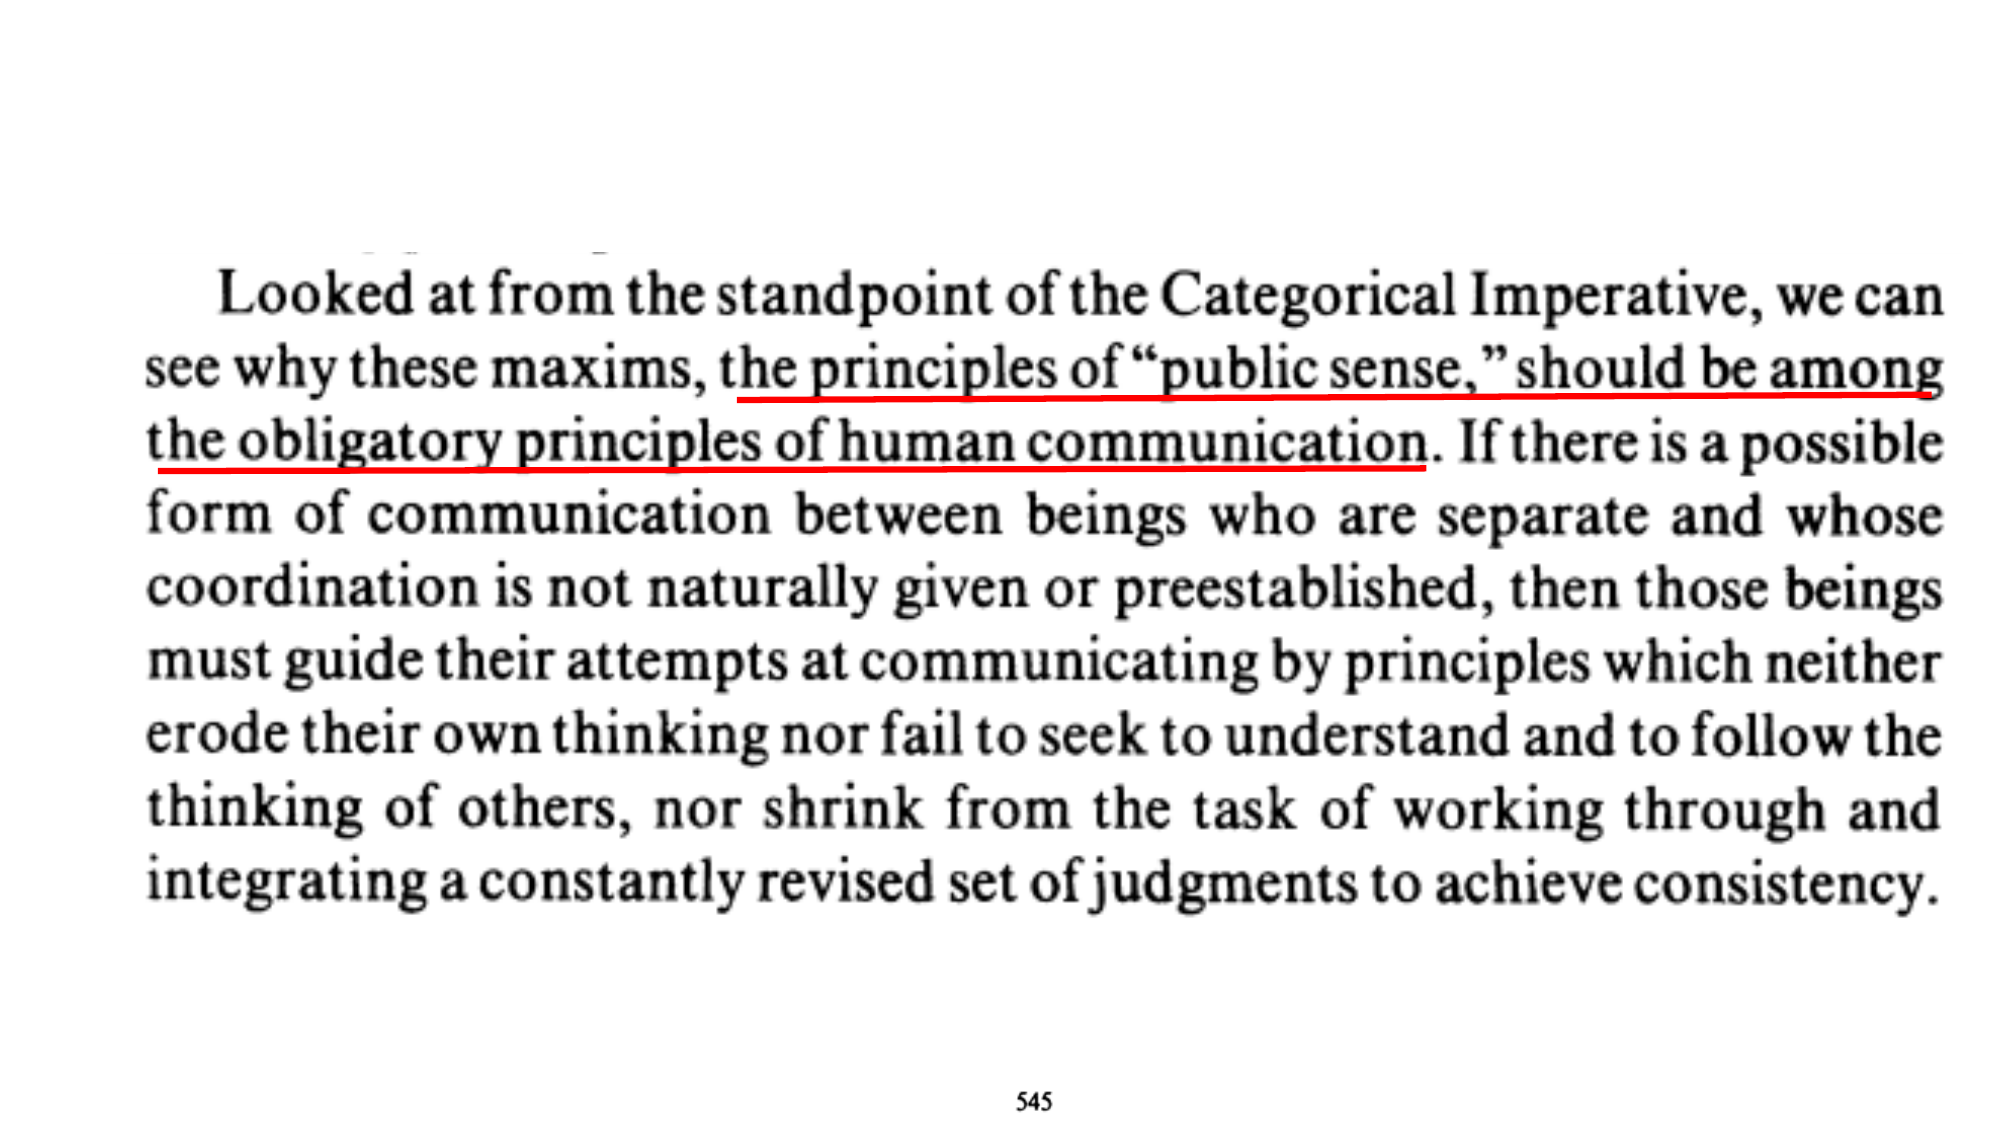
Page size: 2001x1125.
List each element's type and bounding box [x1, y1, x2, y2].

picture [105, 252, 1963, 924]
text_box [736, 394, 1932, 400]
picture [999, 1070, 1070, 1125]
text_box [157, 468, 1427, 472]
